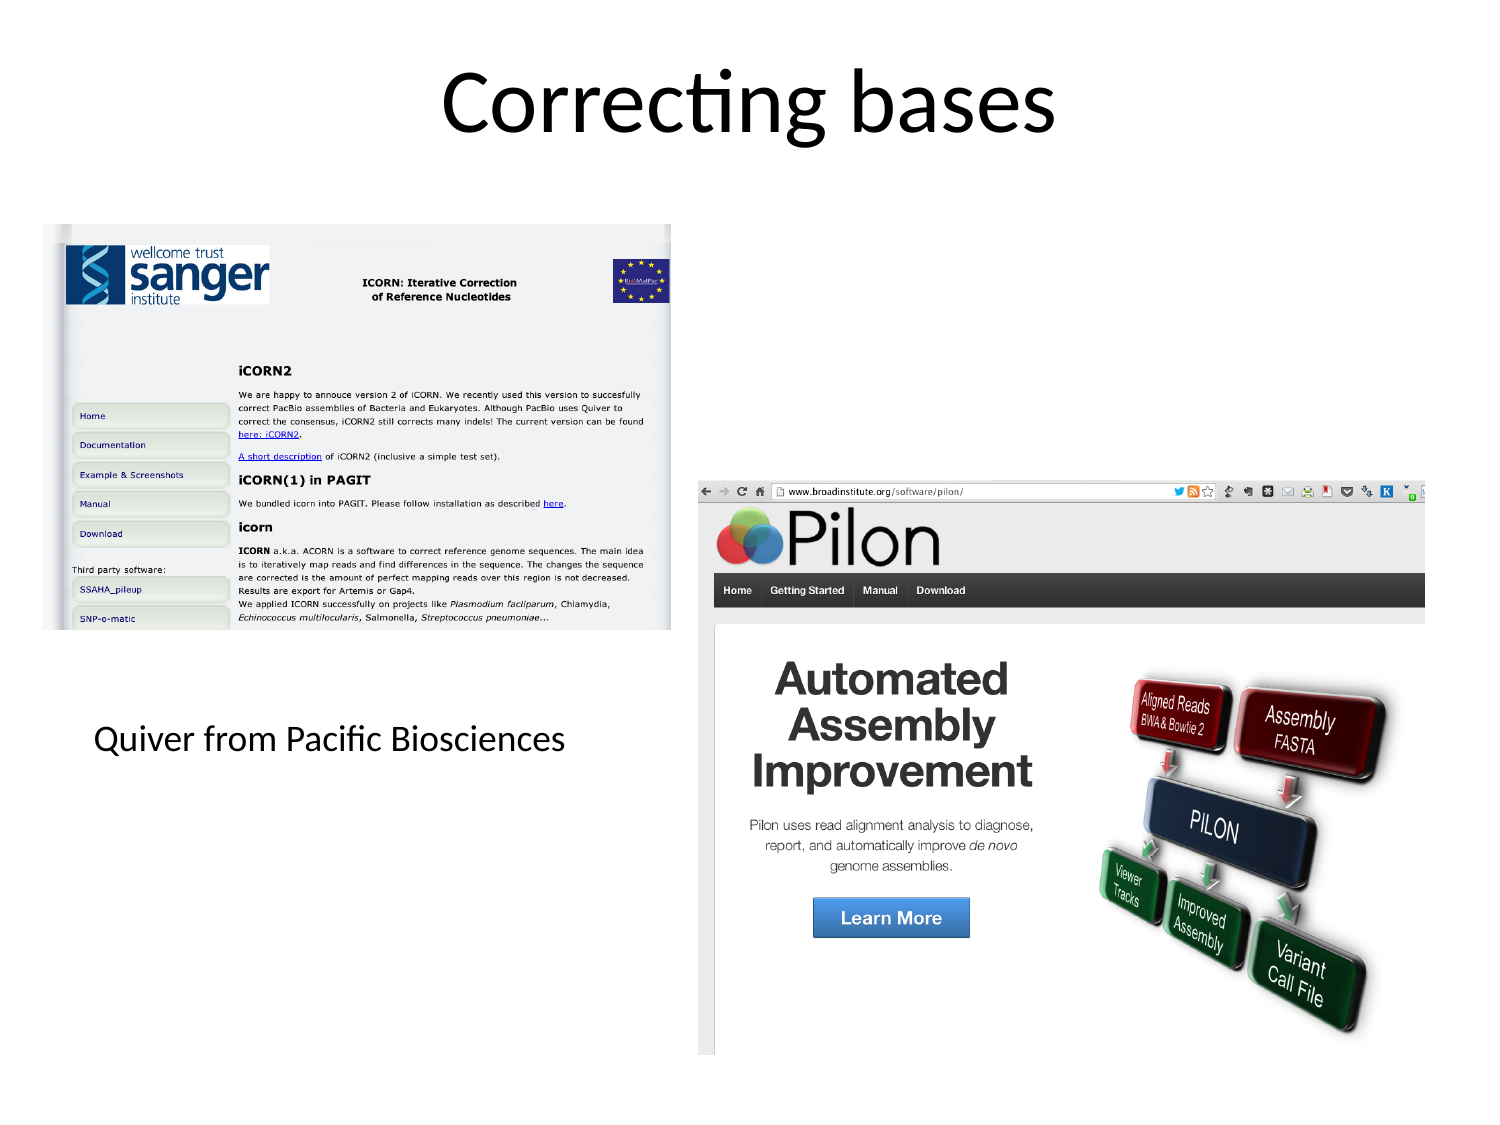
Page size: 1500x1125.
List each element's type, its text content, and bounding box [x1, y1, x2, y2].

picture [43, 224, 671, 631]
picture [697, 480, 1426, 1055]
text_box Quiver from Pacific Biosciences [78, 706, 582, 767]
title Correcting bases [75, 1, 1425, 190]
